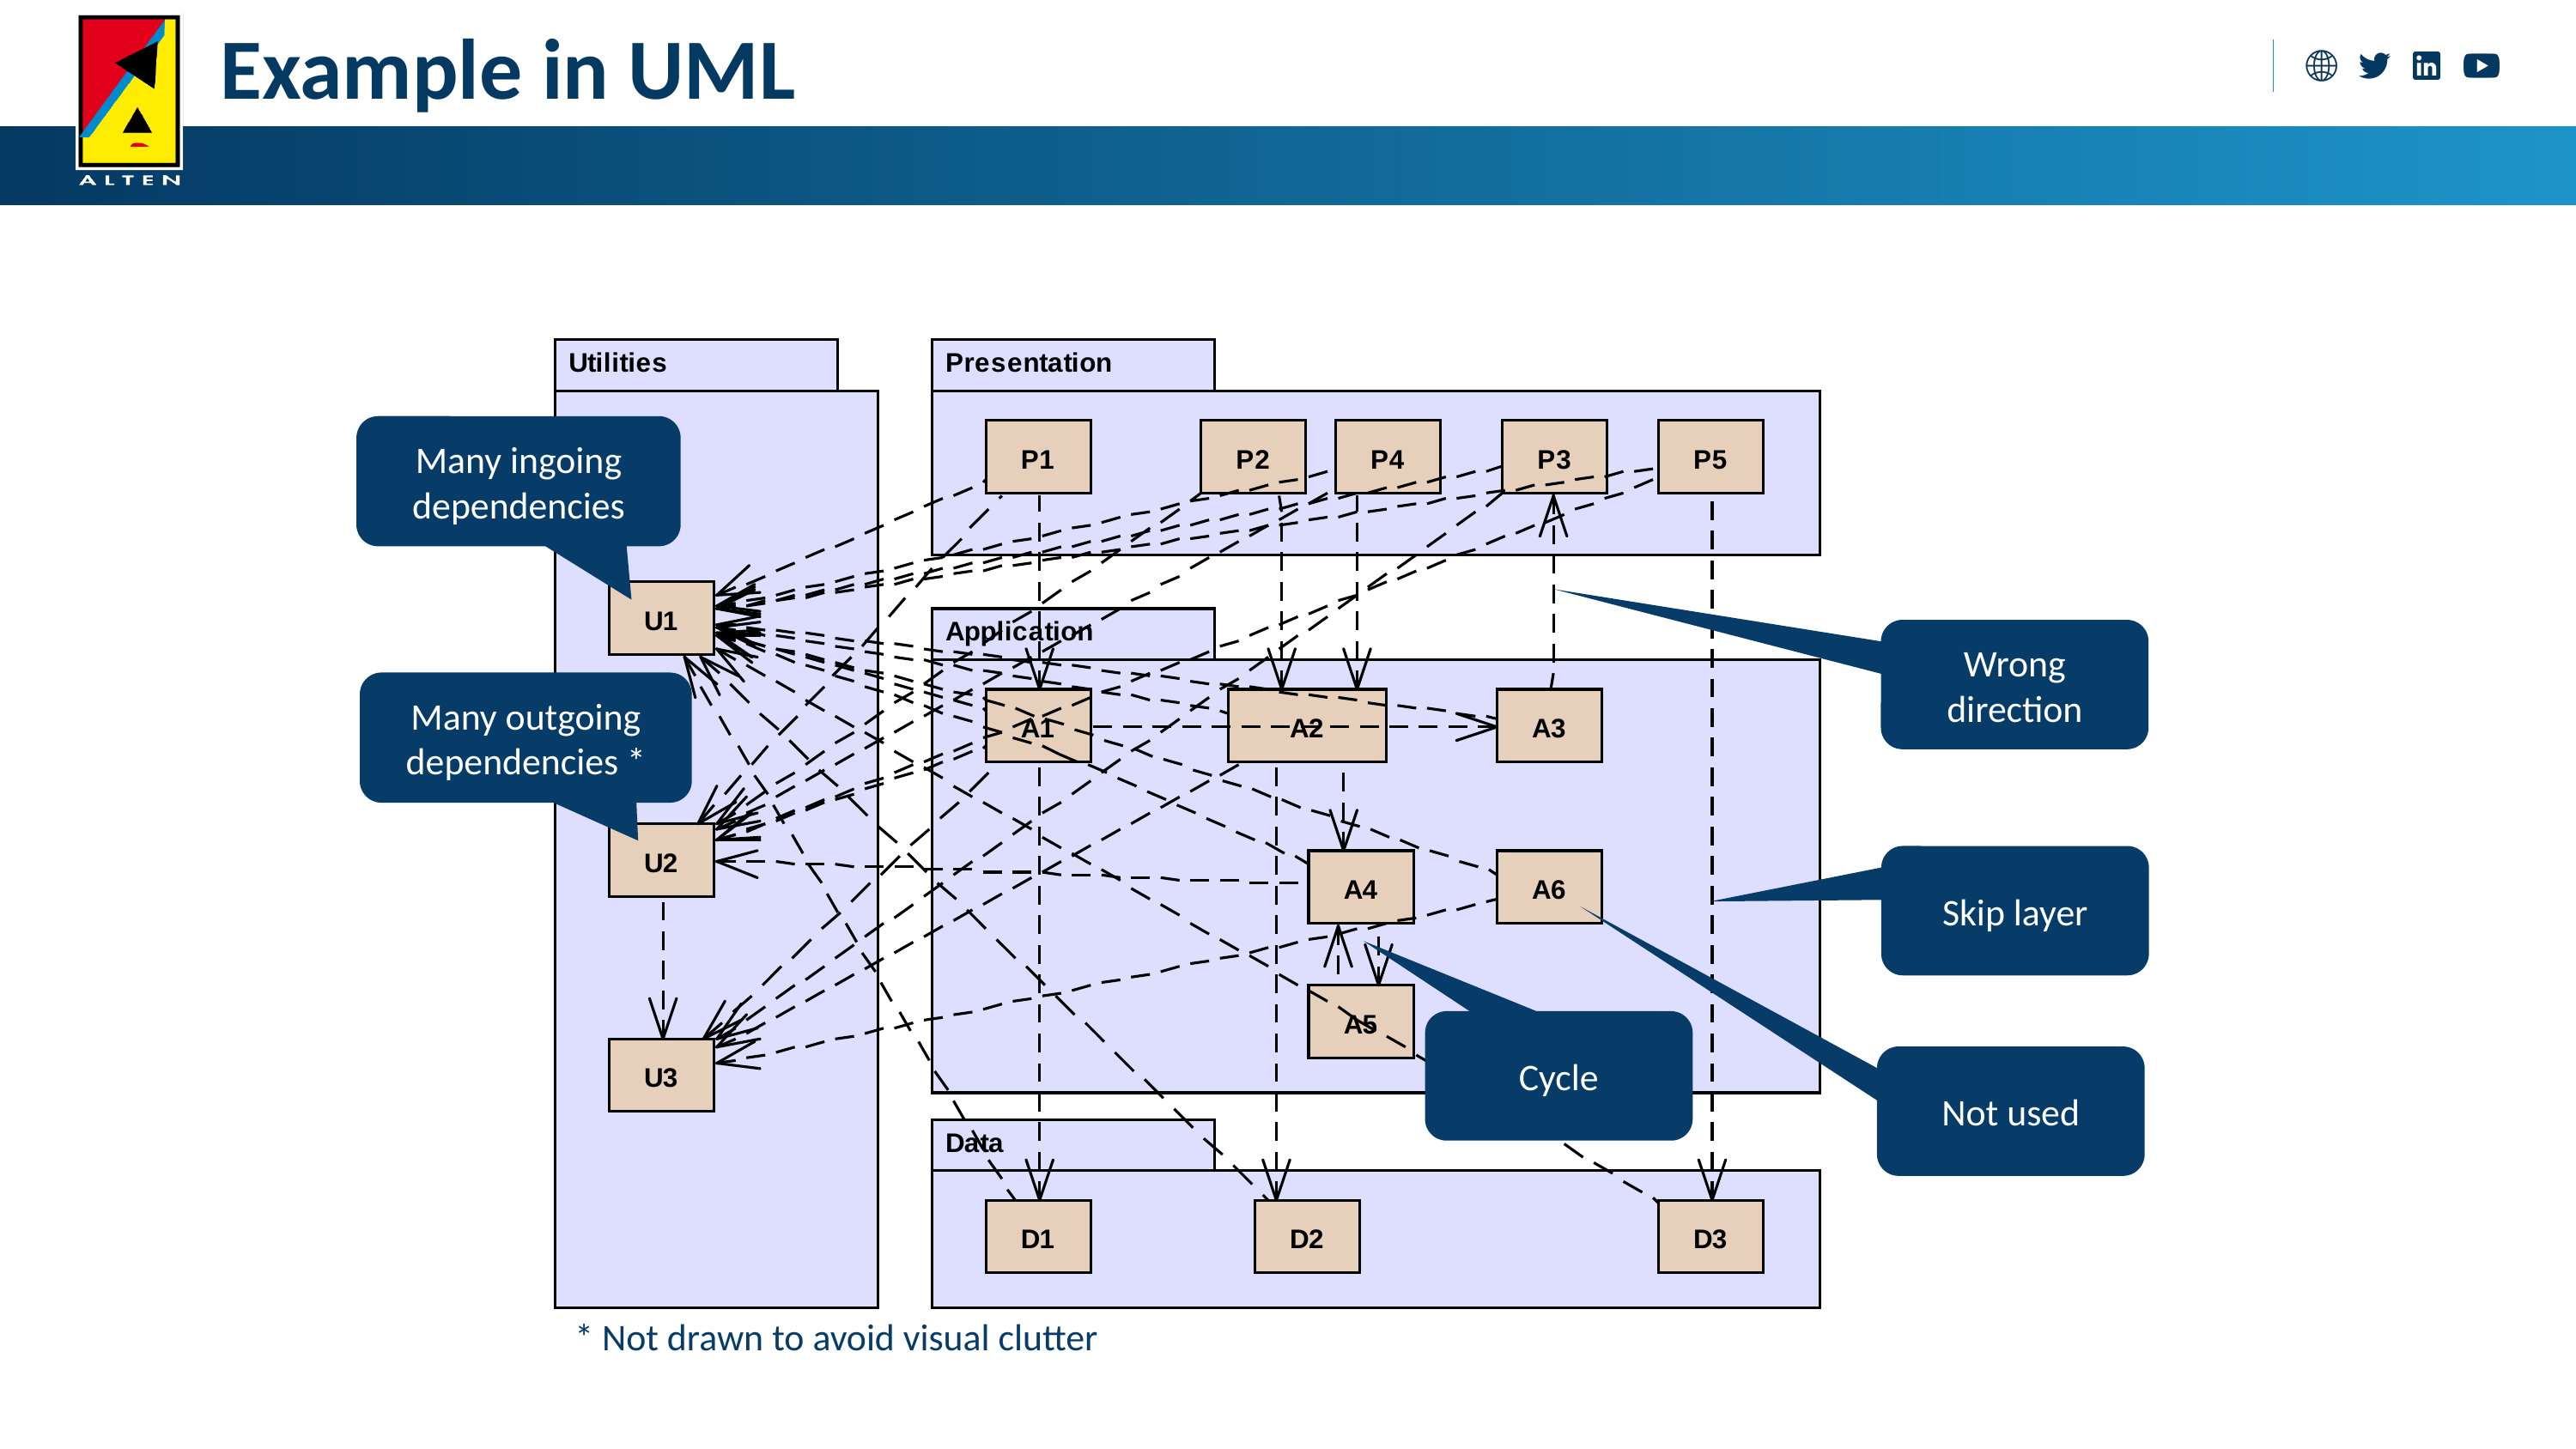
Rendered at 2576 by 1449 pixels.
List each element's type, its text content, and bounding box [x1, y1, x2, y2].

picture [2413, 52, 2440, 80]
text_box Many ingoing dependencies [355, 415, 514, 547]
picture [43, 0, 215, 213]
text_box Skip layer [1861, 845, 2150, 976]
text_box Many outgoing dependencies * [359, 671, 514, 803]
picture [514, 299, 1861, 1375]
picture [2464, 48, 2500, 83]
picture [2306, 50, 2337, 82]
picture [2359, 50, 2391, 82]
text_box Wrong direction [1861, 619, 2149, 750]
list Example in UML [220, 28, 2250, 102]
text_box Not used [1861, 1046, 2146, 1177]
